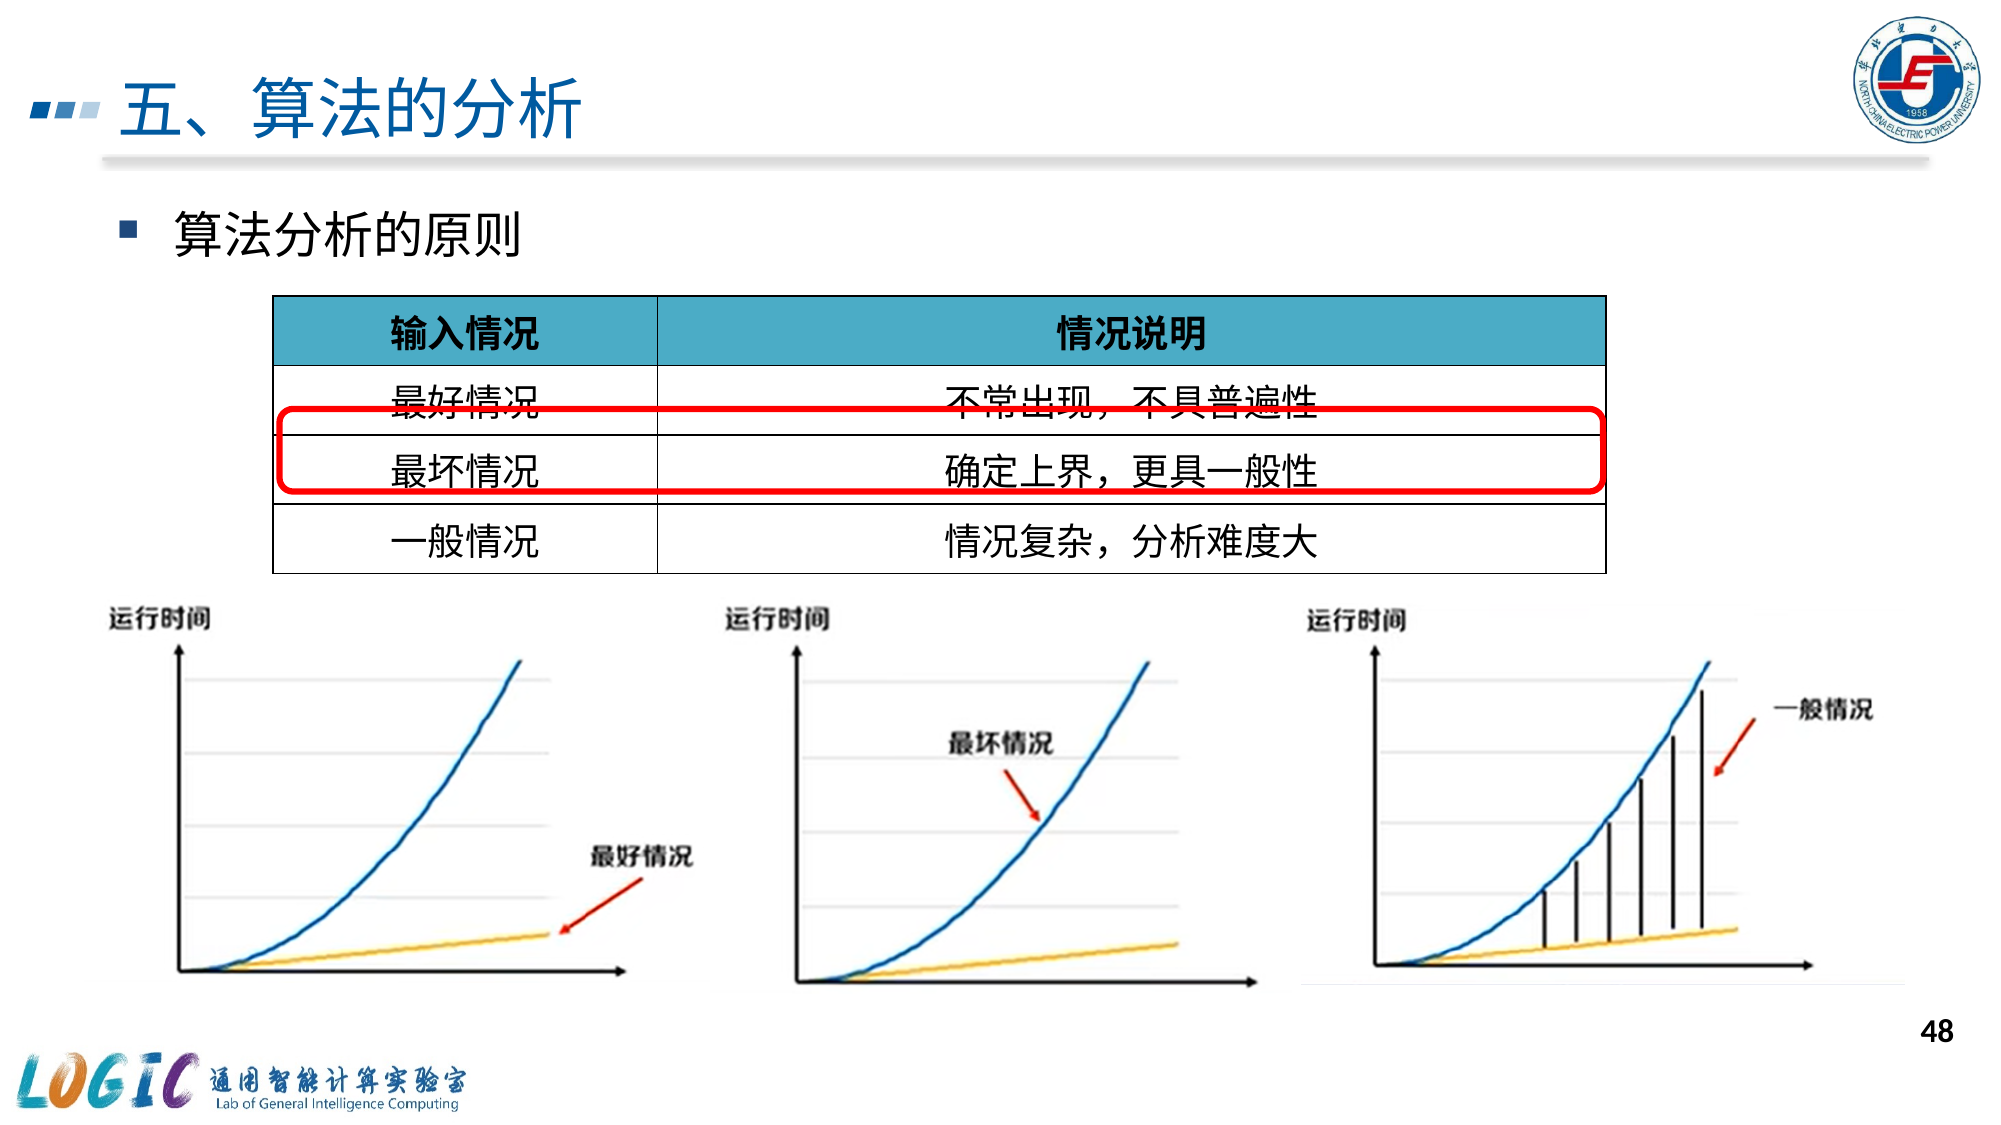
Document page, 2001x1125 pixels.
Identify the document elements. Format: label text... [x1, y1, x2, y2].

table_cell 最好情况 [274, 366, 657, 434]
picture [1301, 603, 1905, 986]
slide_number 48 [1860, 999, 1969, 1060]
text_box [277, 406, 1606, 494]
title 五、算法的分析 [102, 66, 1756, 173]
table_header 情况说明 [658, 297, 1605, 365]
picture [84, 588, 1293, 994]
table_cell 不常出现，不具普遍性 [658, 366, 1605, 416]
table_cell 确定上界，更具一般性 [658, 484, 1605, 503]
table_cell 情况复杂，分析难度大 [658, 505, 1605, 573]
picture [0, 1034, 479, 1123]
table_cell 最坏情况 [274, 436, 657, 503]
list 算法分析的原则 [102, 196, 1922, 976]
table_header 输入情况 [274, 297, 657, 365]
picture [1835, 3, 2001, 161]
table_cell 一般情况 [274, 505, 657, 573]
